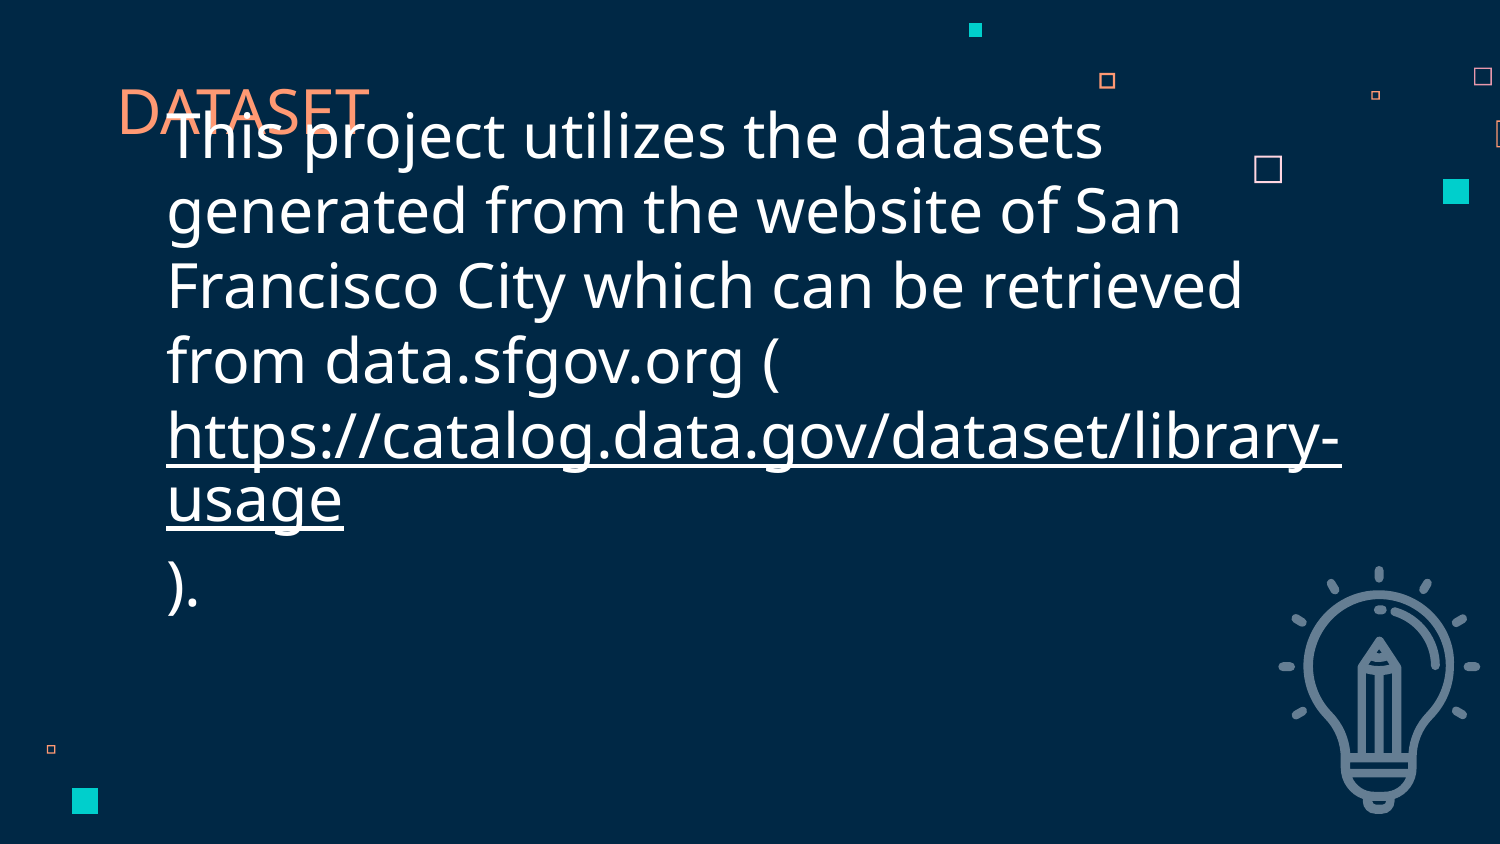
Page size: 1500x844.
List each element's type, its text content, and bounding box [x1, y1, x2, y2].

title DATASET [101, 67, 853, 163]
text_box This project utilizes the datasets generated from the website of San Francisco City which can be retrieved from data.sfgov.org (https://catalog.data.gov/dataset/library-usage). [151, 92, 1384, 796]
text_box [1278, 565, 1481, 814]
